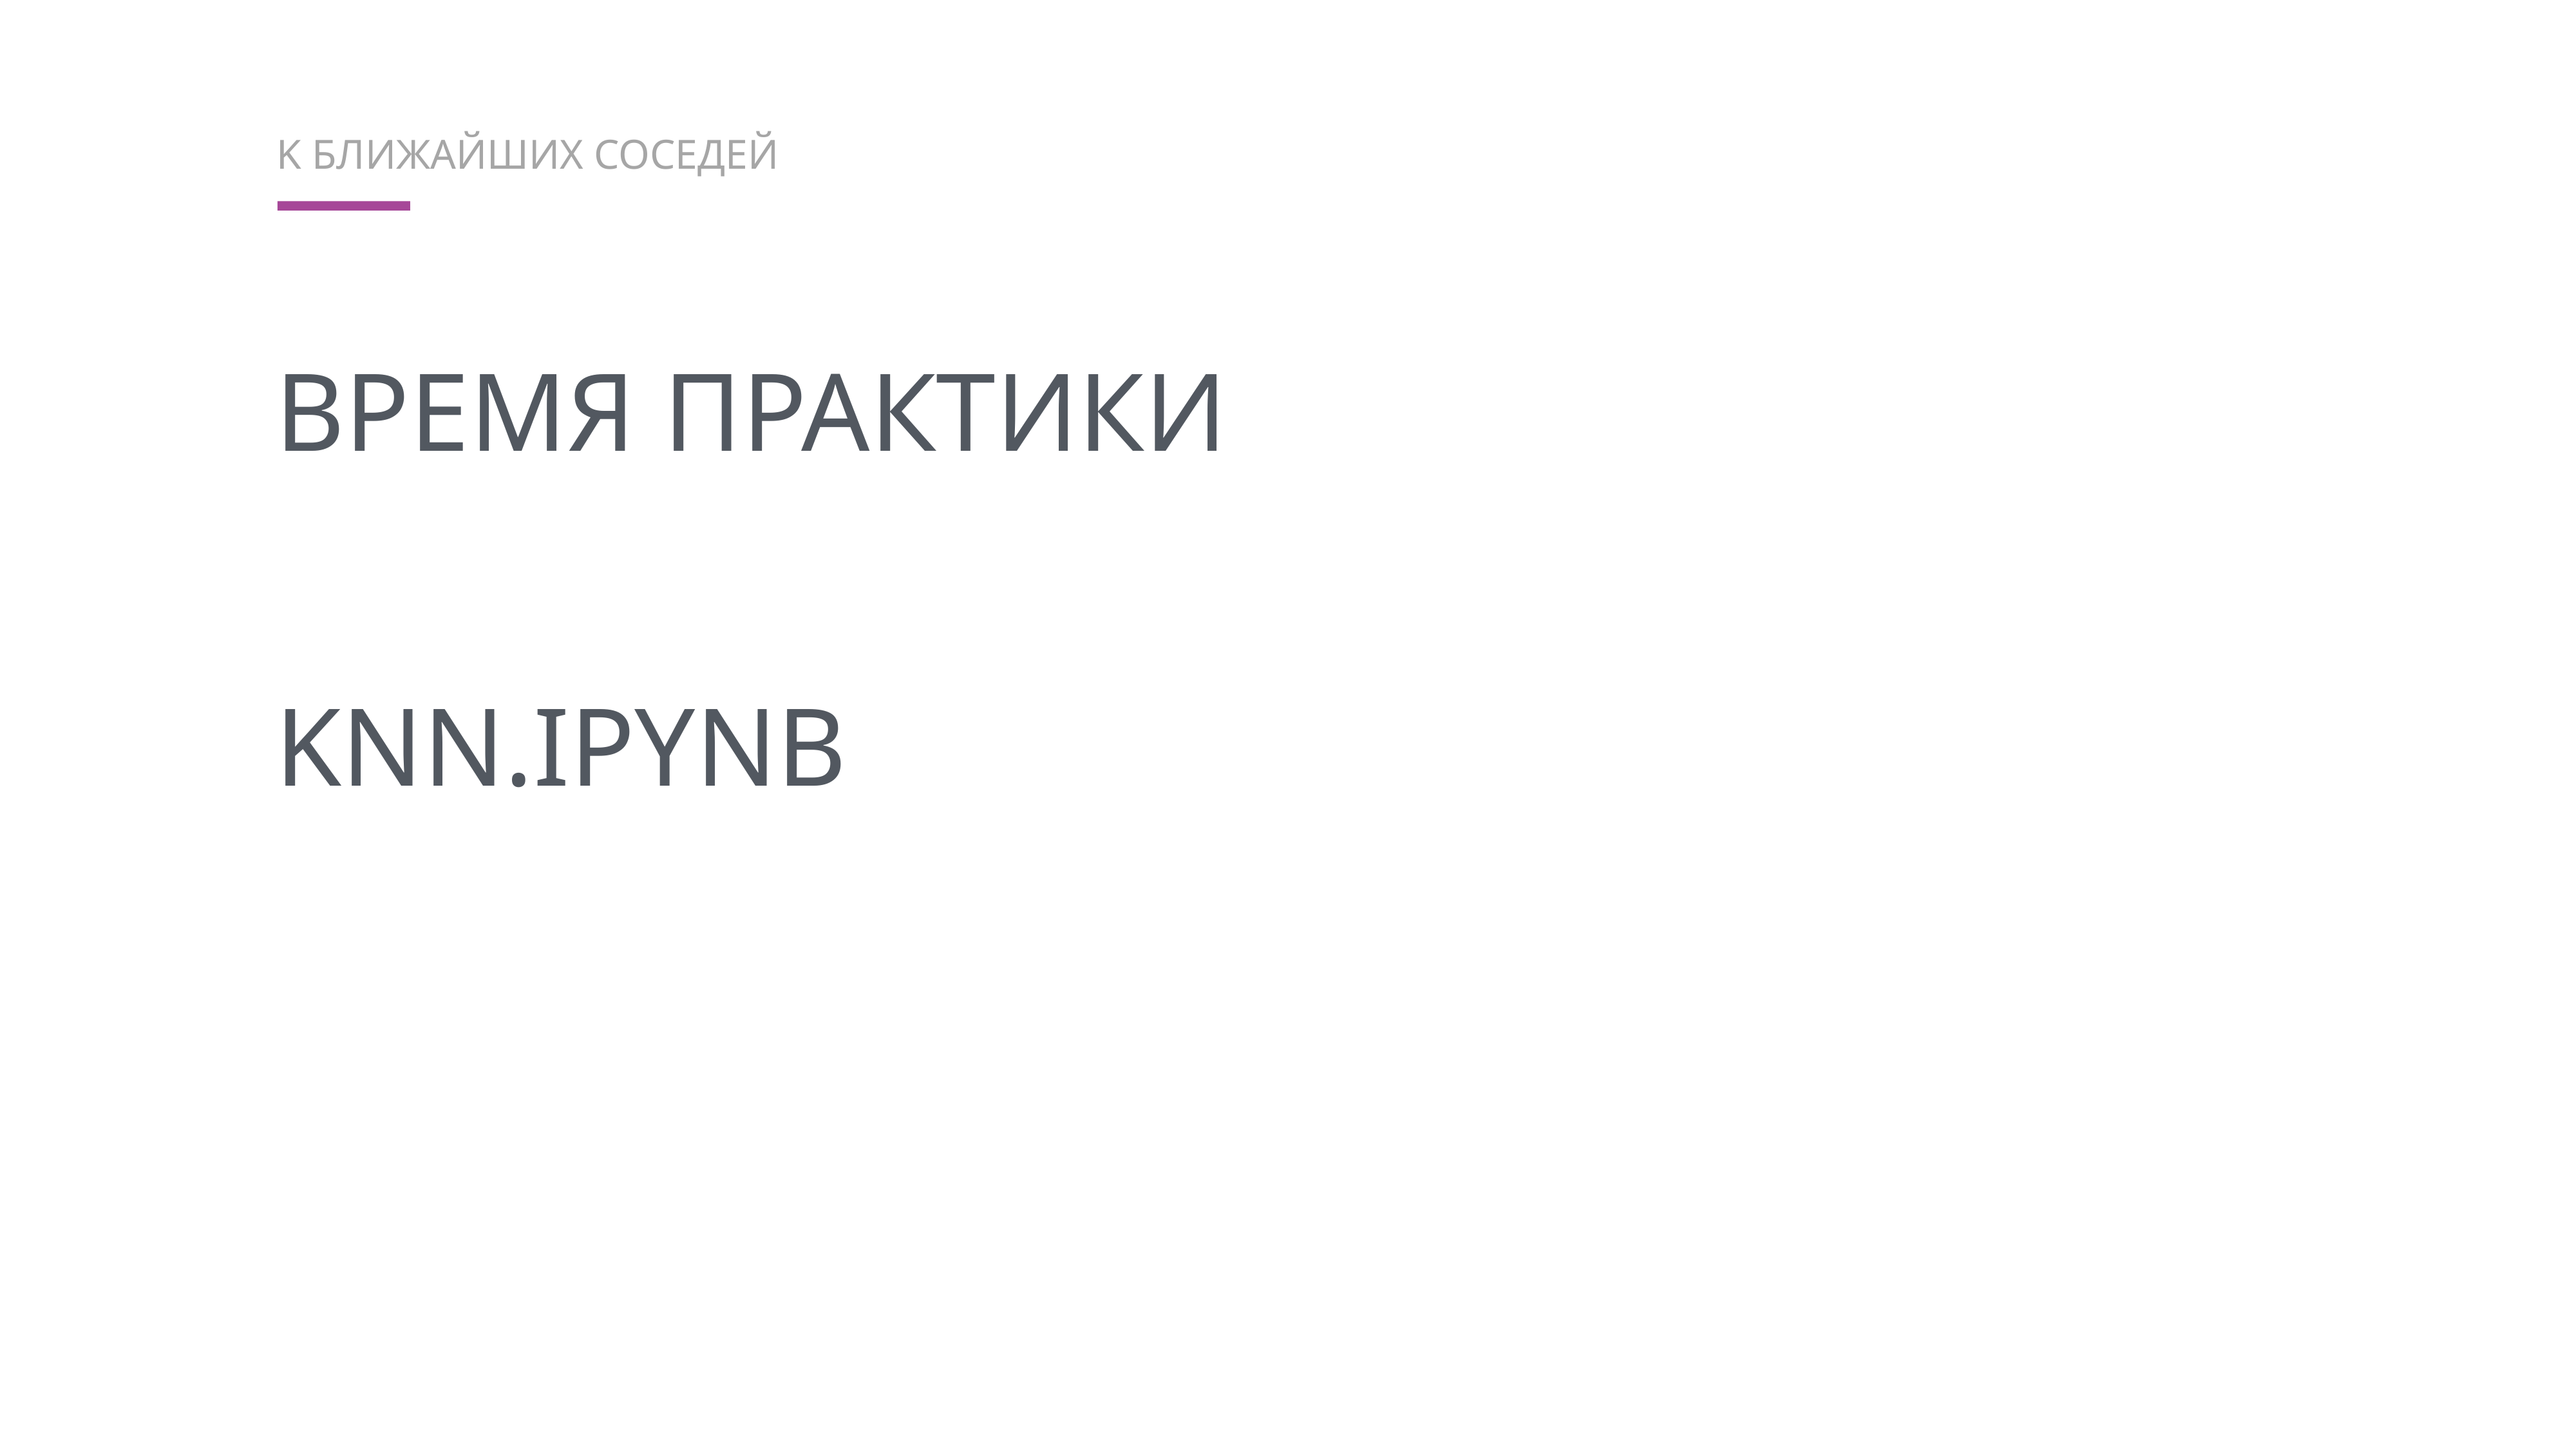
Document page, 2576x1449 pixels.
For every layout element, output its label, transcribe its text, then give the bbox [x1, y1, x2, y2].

text_box K ближайших соседей [271, 108, 2318, 182]
text_box Время практики knn.ipynb [270, 299, 2316, 813]
